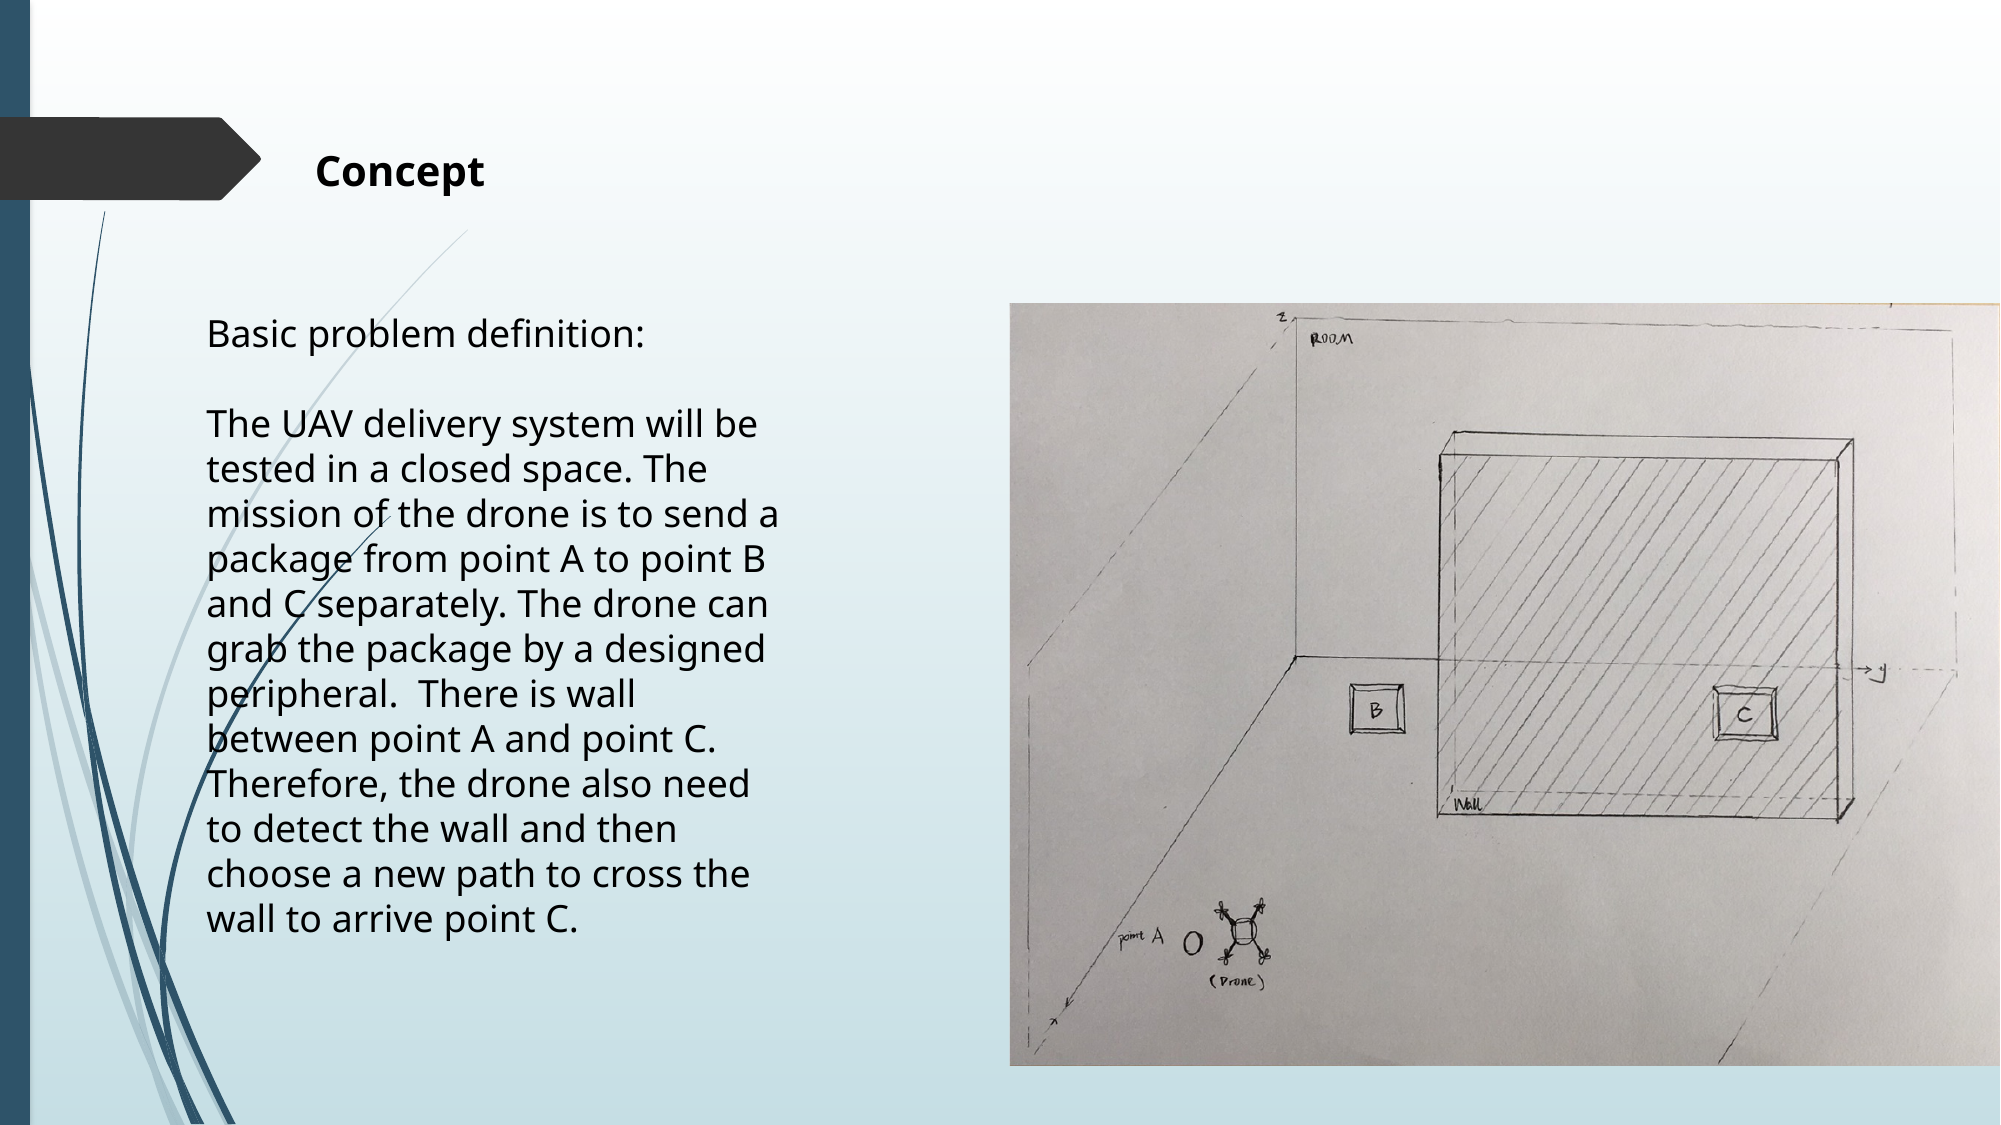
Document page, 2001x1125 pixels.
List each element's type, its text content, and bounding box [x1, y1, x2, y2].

picture [1010, 188, 2000, 1125]
text_box Basic problem definition: The UAV delivery system will be tested in a closed space. The mission of the drone is to send a package from point A to point B and C separately. The drone can grab the package by a designed peripheral. There is wall between point A and point C. Therefore, the drone also need to detect the wall and then choose a new path to cross the wall to arrive point C. [191, 302, 800, 1037]
text_box Concept [299, 137, 1299, 202]
